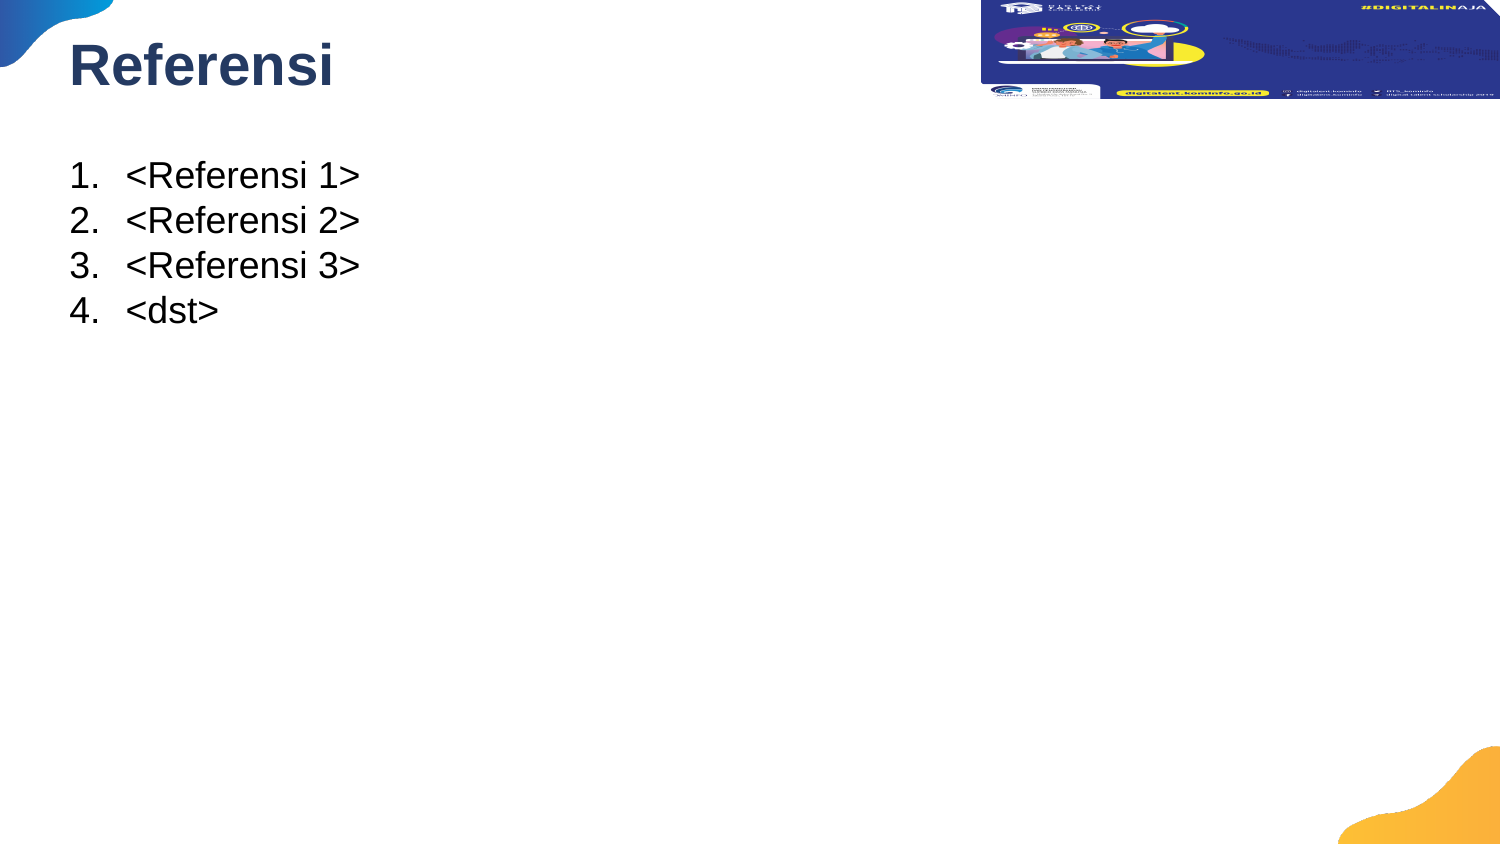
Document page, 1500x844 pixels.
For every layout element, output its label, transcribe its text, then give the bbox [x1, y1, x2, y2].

picture [0, 0, 115, 73]
picture [1335, 738, 1500, 844]
text_box Referensi [54, 19, 977, 105]
text_box <Referensi 1> <Referensi 2> <Referensi 3> <dst> [54, 143, 1443, 789]
picture [980, 0, 1500, 100]
